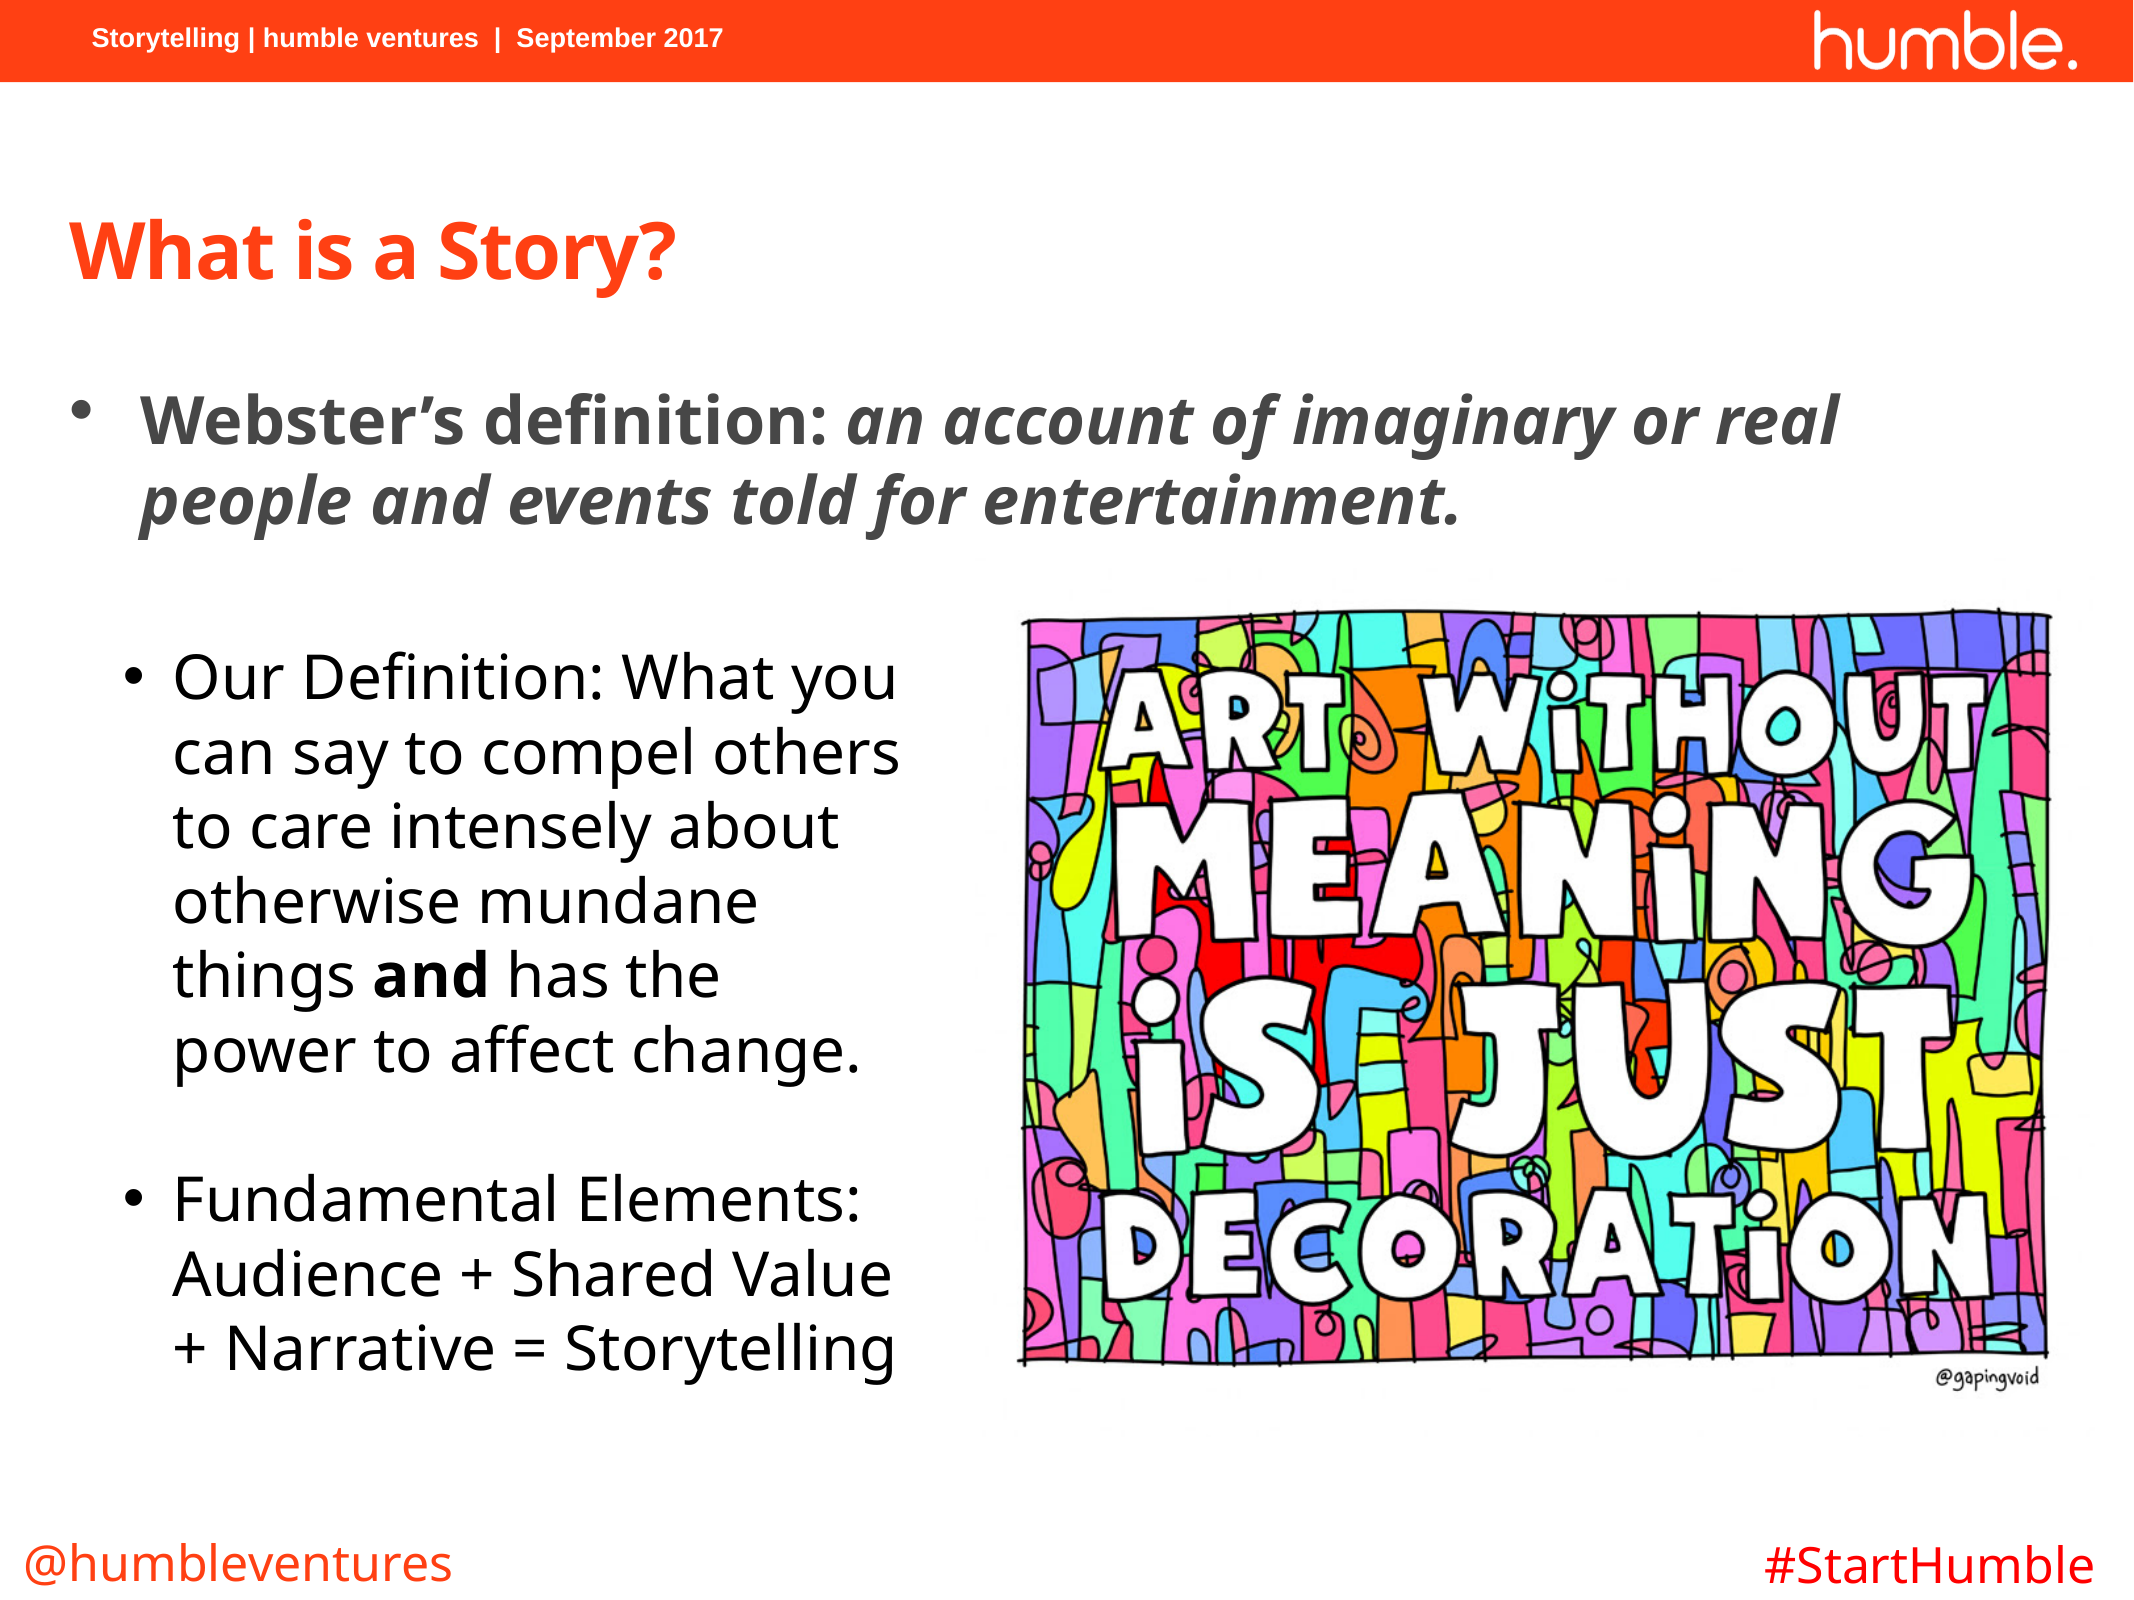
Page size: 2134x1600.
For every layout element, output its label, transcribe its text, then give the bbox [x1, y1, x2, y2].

text_box #StartHumble [1730, 1533, 2130, 1595]
text_box Our Definition: What you can say to compel others to care intensely about otherwise mundane things and has the power to affect change. Fundamental Elements: Audience + Shared Value + Narrative = Storytelling [108, 555, 938, 1391]
title What is a Story? [69, 199, 2134, 433]
picture [975, 558, 2095, 1438]
list Webster’s definition: an account of imaginary or real people and events told for entertainment. [69, 377, 1911, 532]
text_box [146, 442, 1987, 596]
text_box @humbleventures [23, 1531, 1407, 1597]
